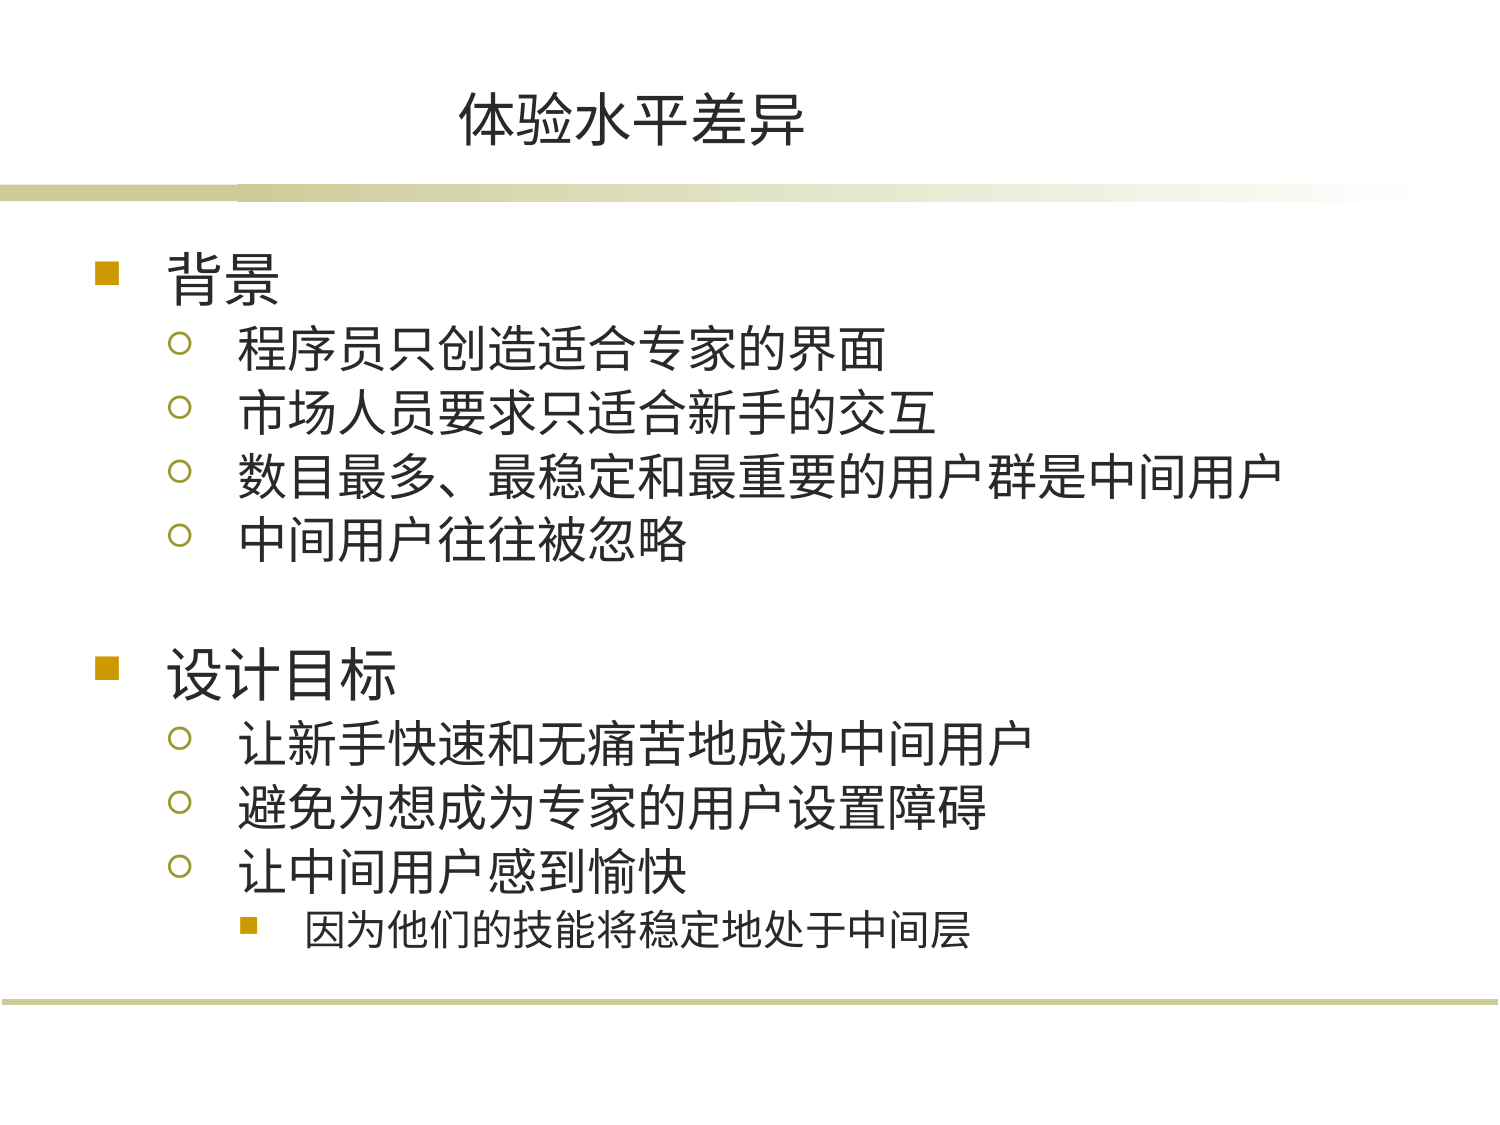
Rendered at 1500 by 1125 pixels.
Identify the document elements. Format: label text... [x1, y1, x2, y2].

title 体验水平差异 [170, 66, 1093, 162]
list 背景 程序员只创造适合专家的界面 市场人员要求只适合新手的交互 数目最多、最稳定和最重要的用户群是中间用户 中间用户往往被忽略 设计目标 让新手快速和无痛苦地成为中间用户 避免为想成为专家的用户设置障碍 让中间用户感到愉快 因为他们的技能将稳定地处于中间层 [76, 243, 1413, 965]
picture [2, 999, 1498, 1005]
